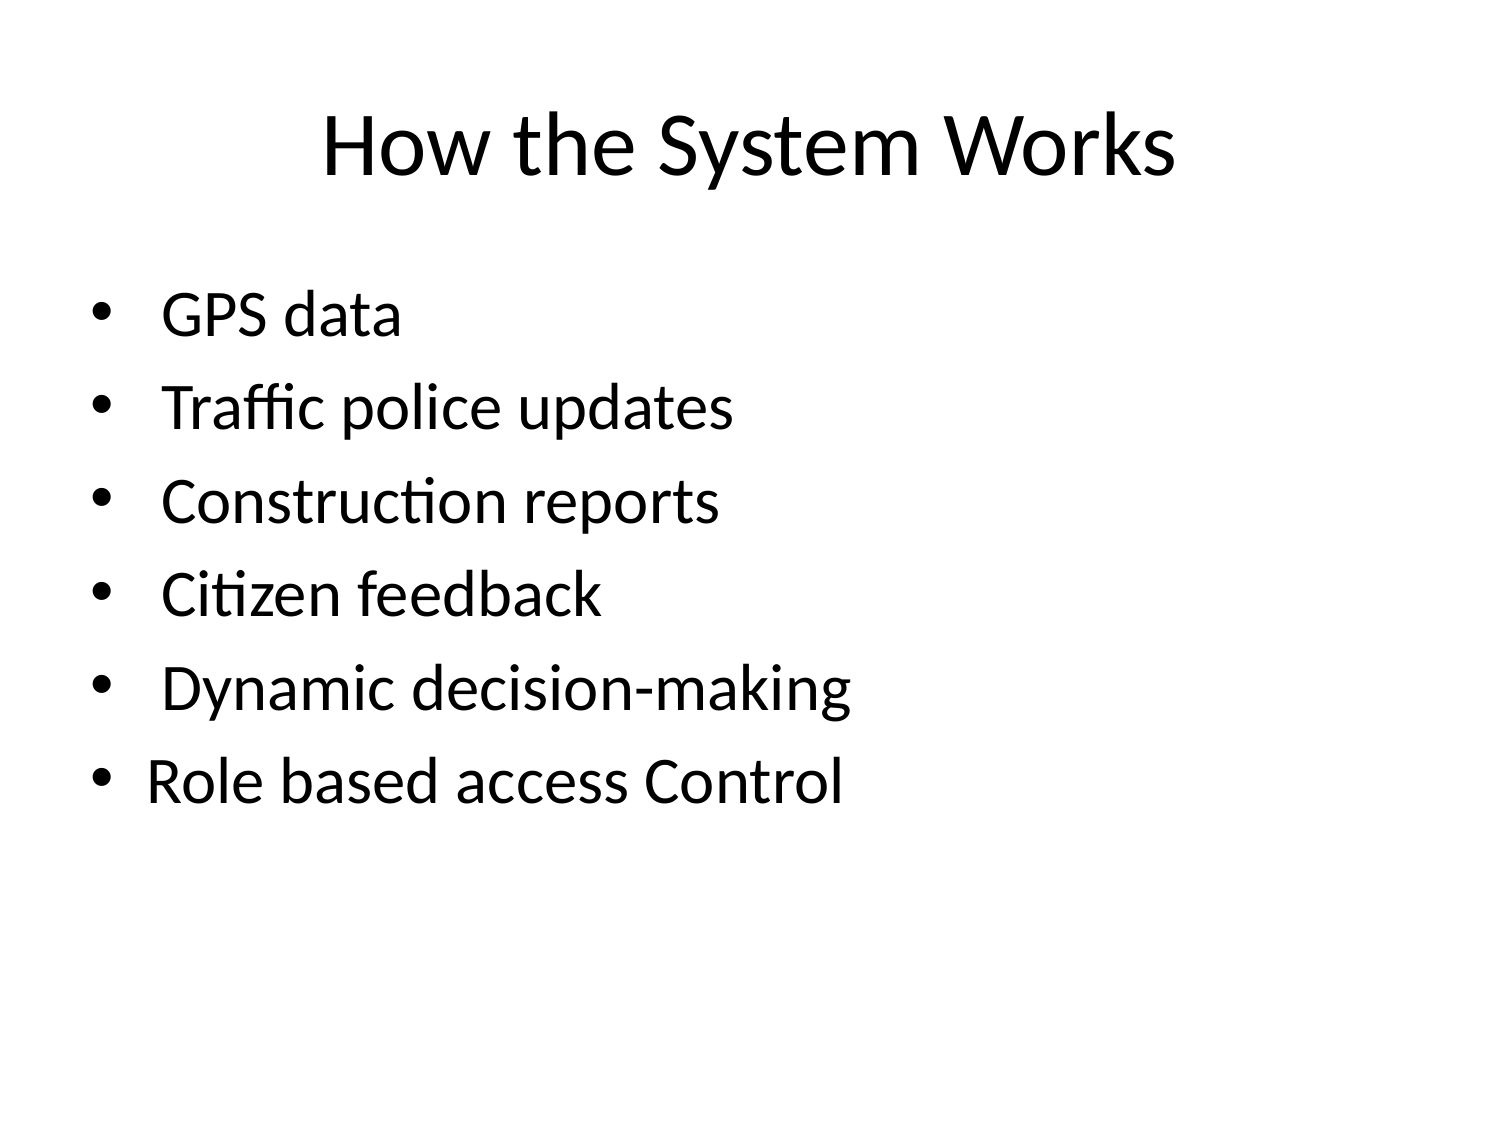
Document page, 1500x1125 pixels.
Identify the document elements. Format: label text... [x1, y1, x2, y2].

title How the System Works [75, 45, 1425, 233]
list GPS data Traffic police updates Construction reports Citizen feedback Dynamic decision-making Role based access Control [75, 262, 1425, 1005]
